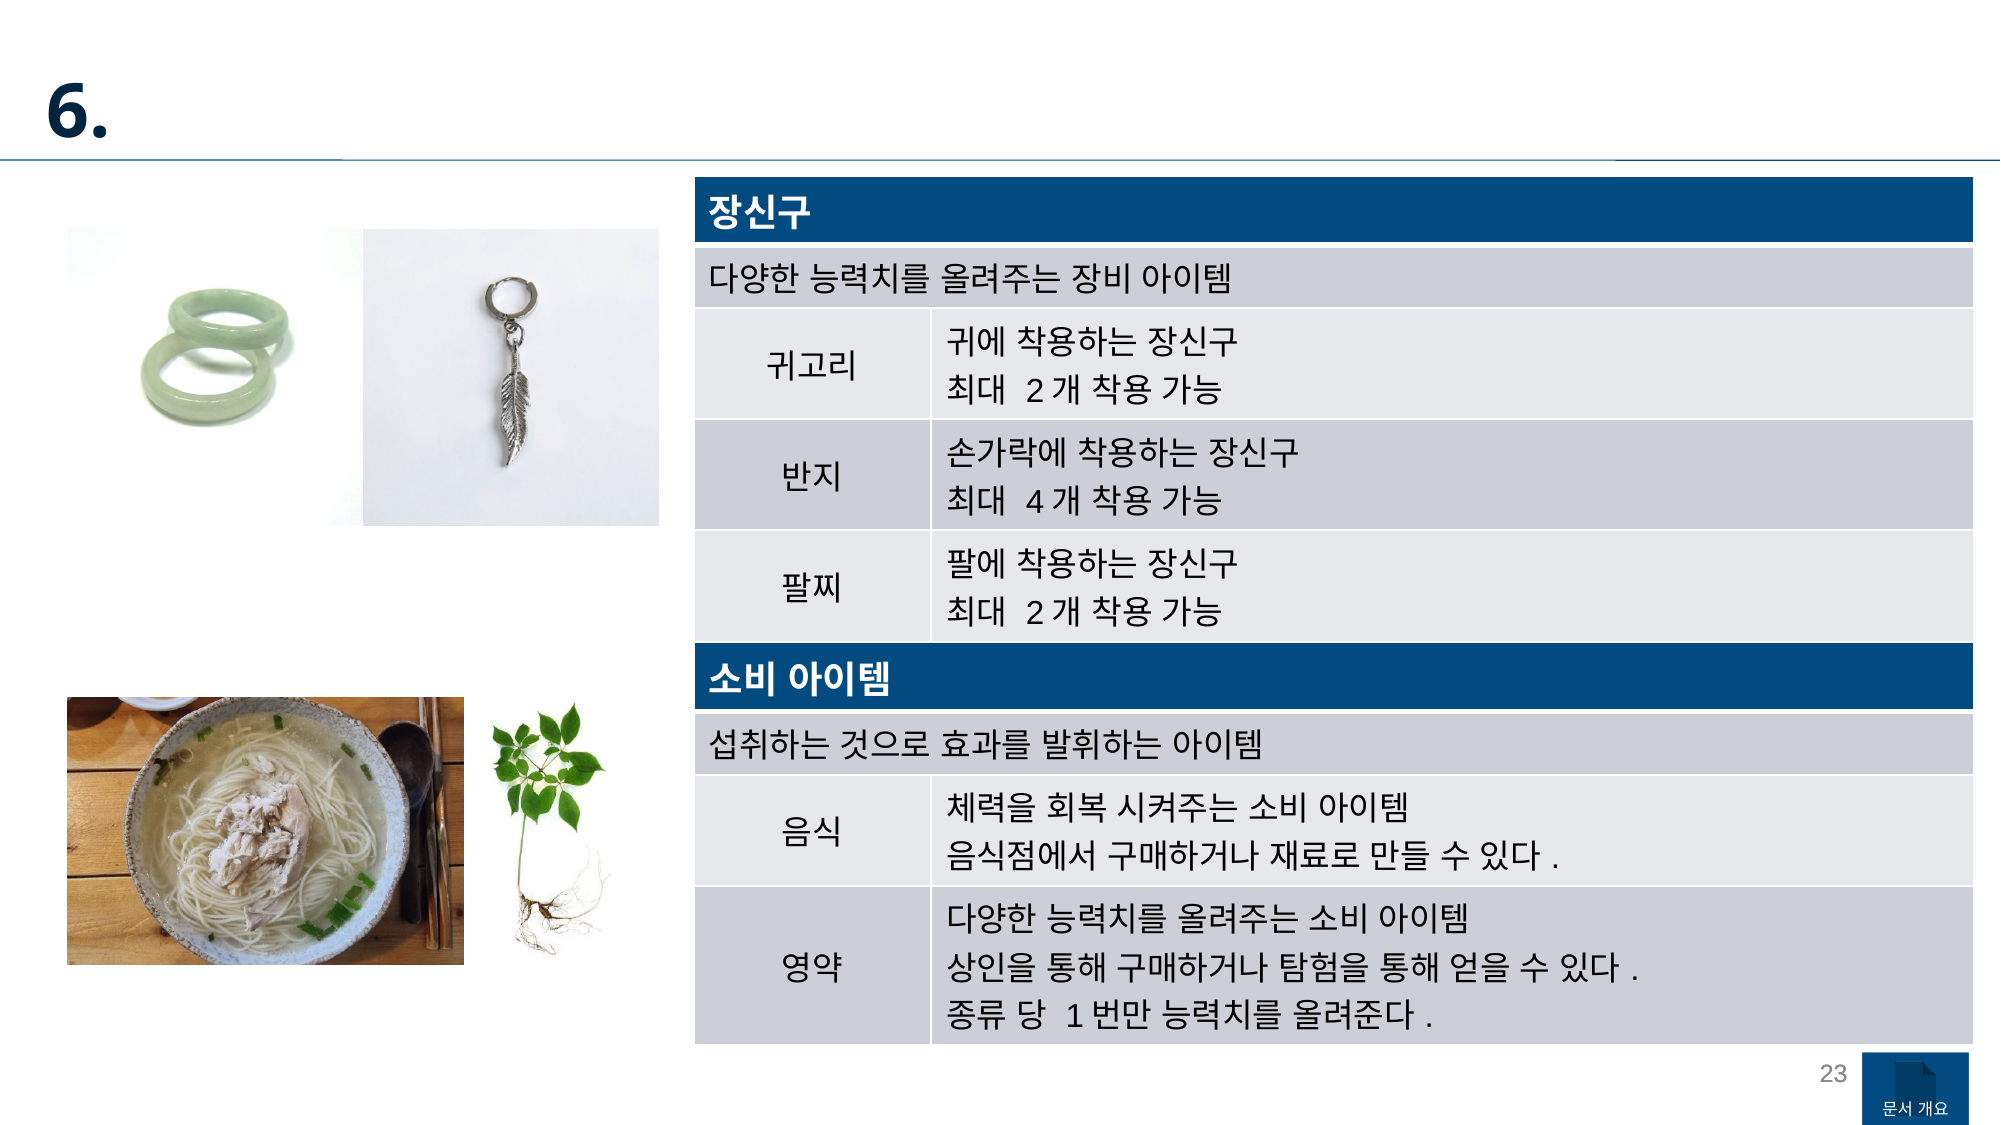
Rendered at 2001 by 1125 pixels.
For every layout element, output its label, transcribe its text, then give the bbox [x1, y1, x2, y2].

table_cell 다양한 능력치를 올려주는 소비 아이템 상인을 통해 구매하거나 탐험을 통해 얻을 수 있다. 종류 당 1번만 능력치를 올려준다. [932, 887, 1973, 1044]
picture [67, 229, 659, 526]
table_cell 반지 [695, 420, 930, 529]
table_cell 귀고리 [695, 309, 930, 418]
table_header 장신구 [695, 177, 1973, 242]
table_cell 귀에 착용하는 장신구 최대 2개 착용 가능 [932, 309, 1973, 418]
picture [67, 697, 464, 965]
table_cell 영약 [695, 887, 930, 1044]
table_cell 다양한 능력치를 올려주는 장비 아이템 [695, 248, 1973, 307]
table_cell 섭취하는 것으로 효과를 발휘하는 아이템 [695, 714, 1973, 774]
picture [485, 697, 625, 964]
table_header 소비 아이템 [695, 643, 1973, 709]
text_box 6. [31, 54, 650, 159]
table_cell 팔찌 [695, 531, 930, 641]
table_cell 체력을 회복 시켜주는 소비 아이템 음식점에서 구매하거나 재료로 만들 수 있다. [932, 776, 1973, 885]
text_box 23 [1412, 1046, 1863, 1103]
table_cell 음식 [695, 776, 930, 885]
text_box 문서 개요 [1861, 1052, 1970, 1125]
table_cell 팔에 착용하는 장신구 최대 2개 착용 가능 [932, 531, 1973, 641]
table_cell 손가락에 착용하는 장신구 최대 4개 착용 가능 [932, 420, 1973, 529]
